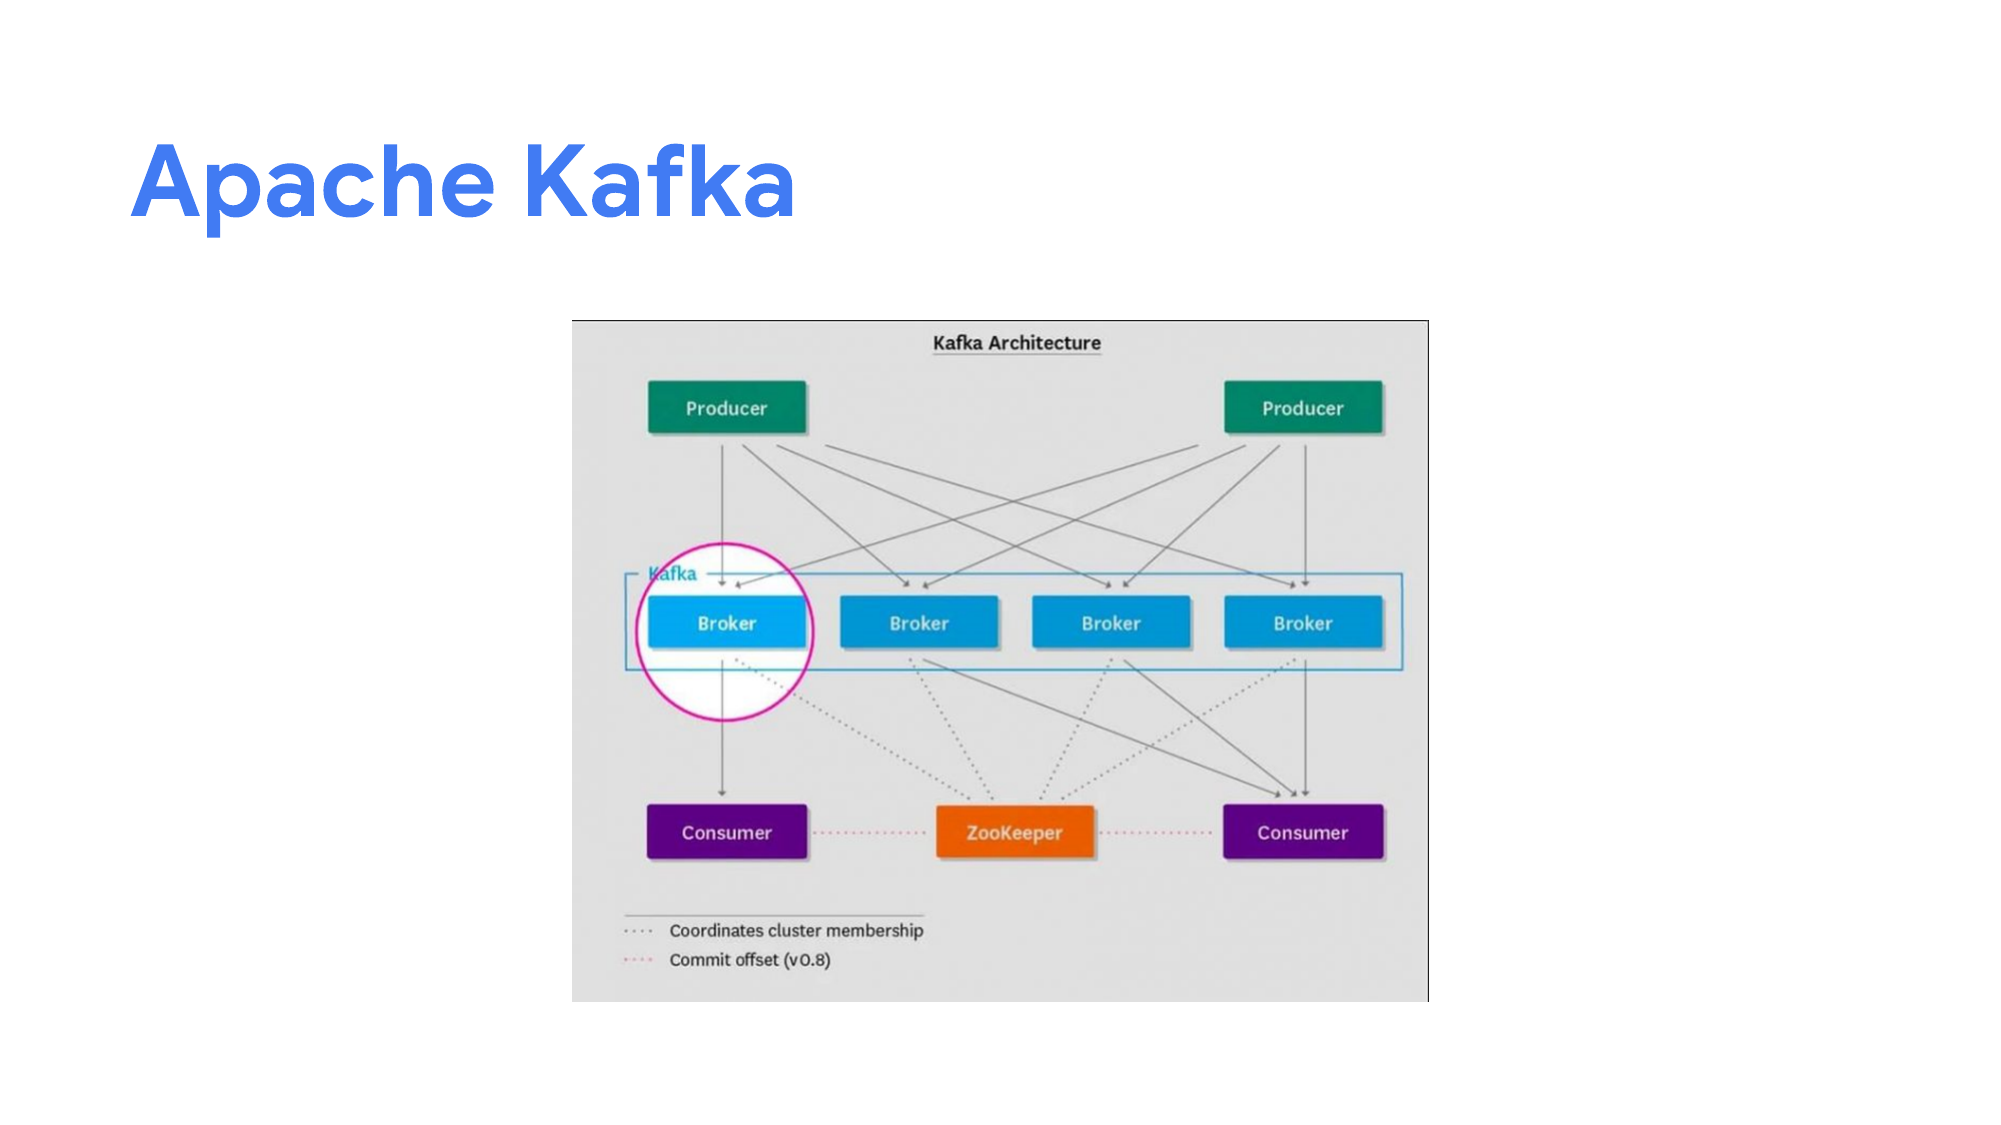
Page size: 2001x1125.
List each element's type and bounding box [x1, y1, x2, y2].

text_box [691, 144, 741, 216]
text_box [207, 163, 261, 238]
picture [571, 320, 1429, 1002]
text_box [323, 163, 375, 218]
text_box [528, 144, 588, 216]
text_box [745, 163, 793, 218]
text_box [130, 144, 200, 216]
text_box [384, 144, 432, 216]
text_box [592, 163, 639, 218]
text_box [442, 163, 494, 218]
text_box [647, 143, 684, 216]
text_box [267, 163, 314, 218]
